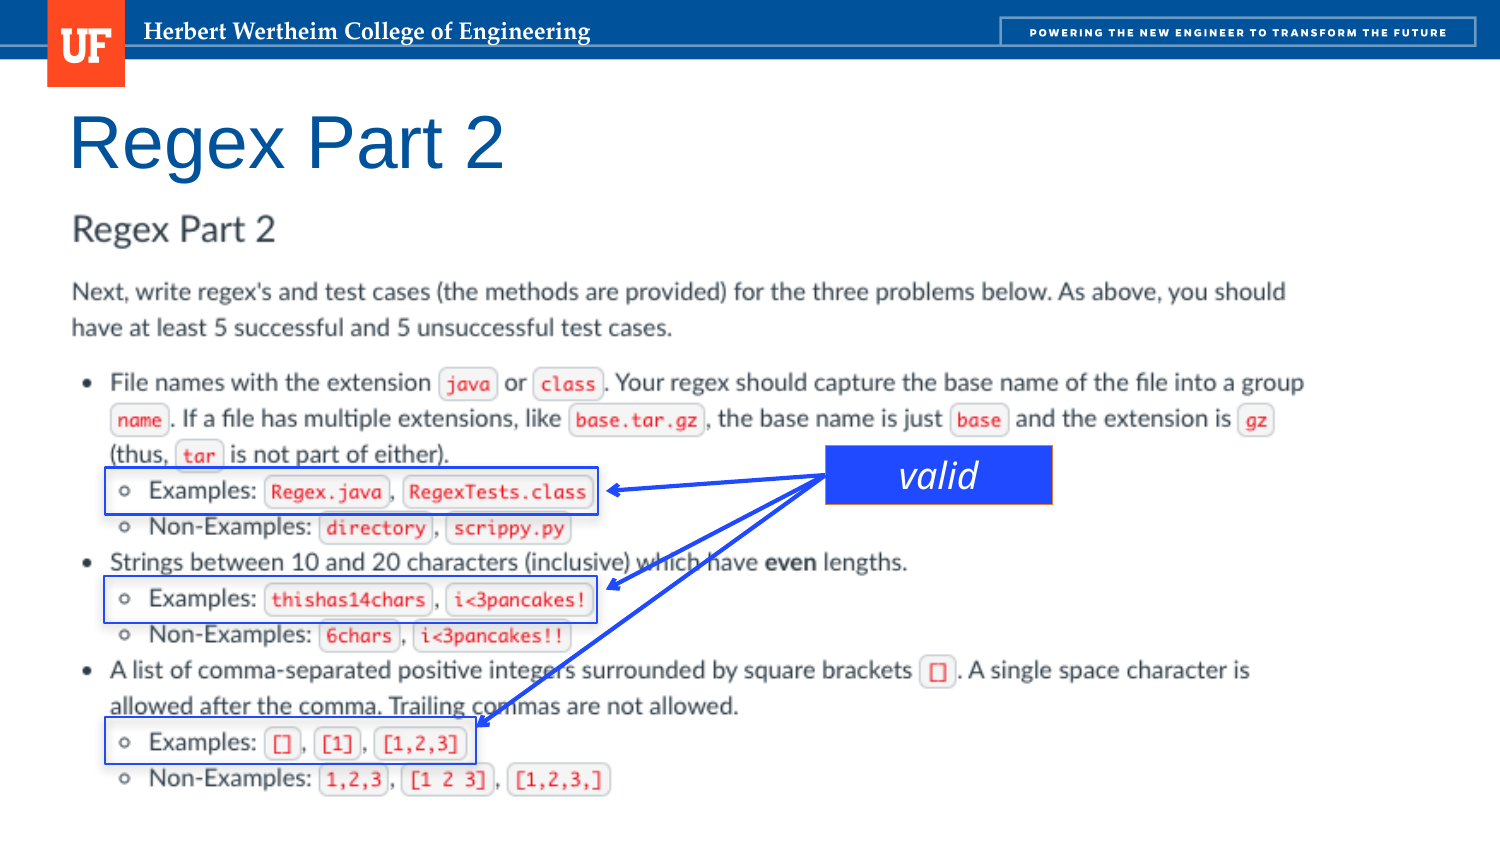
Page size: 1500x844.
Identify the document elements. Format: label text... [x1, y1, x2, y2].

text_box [475, 474, 826, 729]
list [70, 208, 1312, 802]
picture [0, 0, 1500, 87]
title Regex Part 2 [53, 86, 1414, 224]
